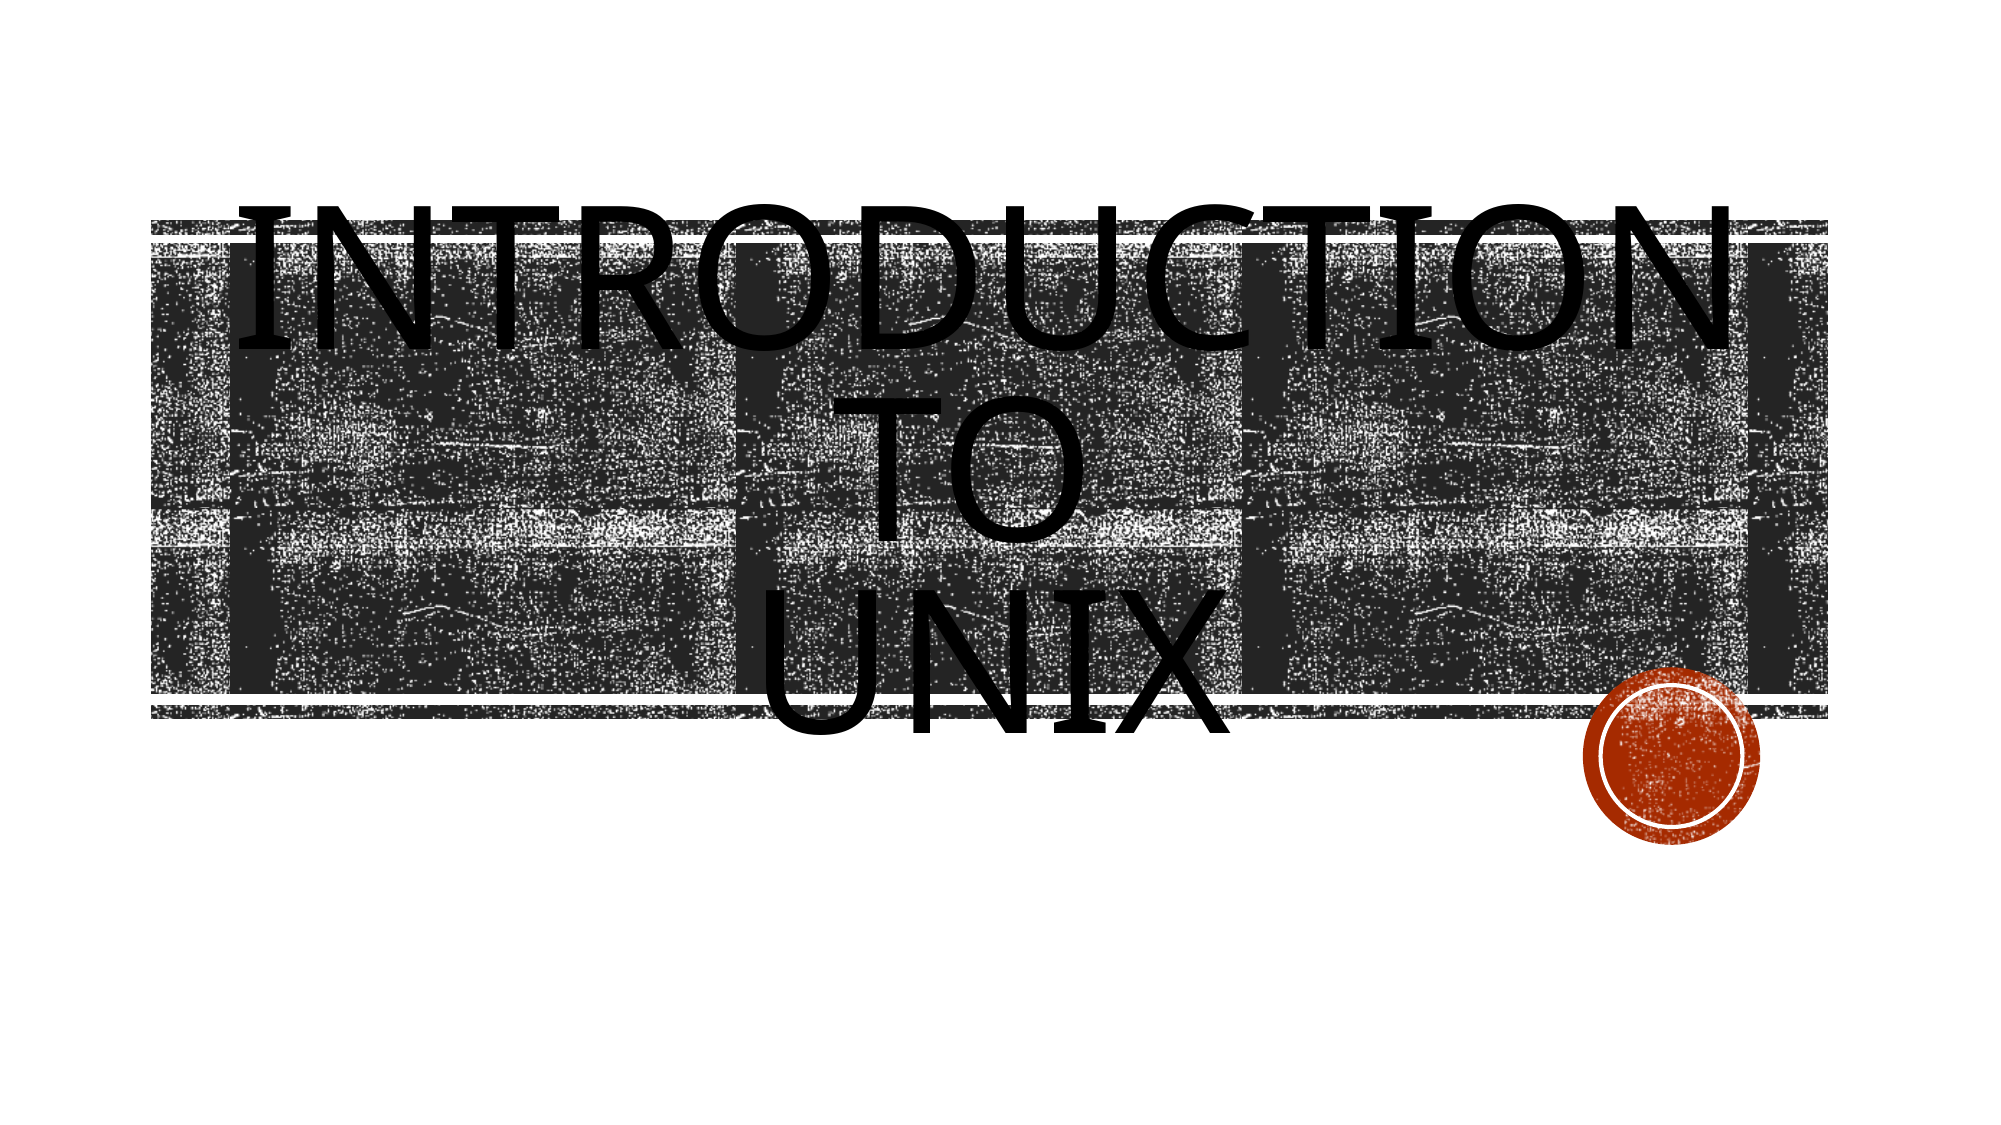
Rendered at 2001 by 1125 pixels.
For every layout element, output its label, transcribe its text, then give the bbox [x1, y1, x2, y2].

title Introduction to UNIX [172, 234, 1808, 733]
